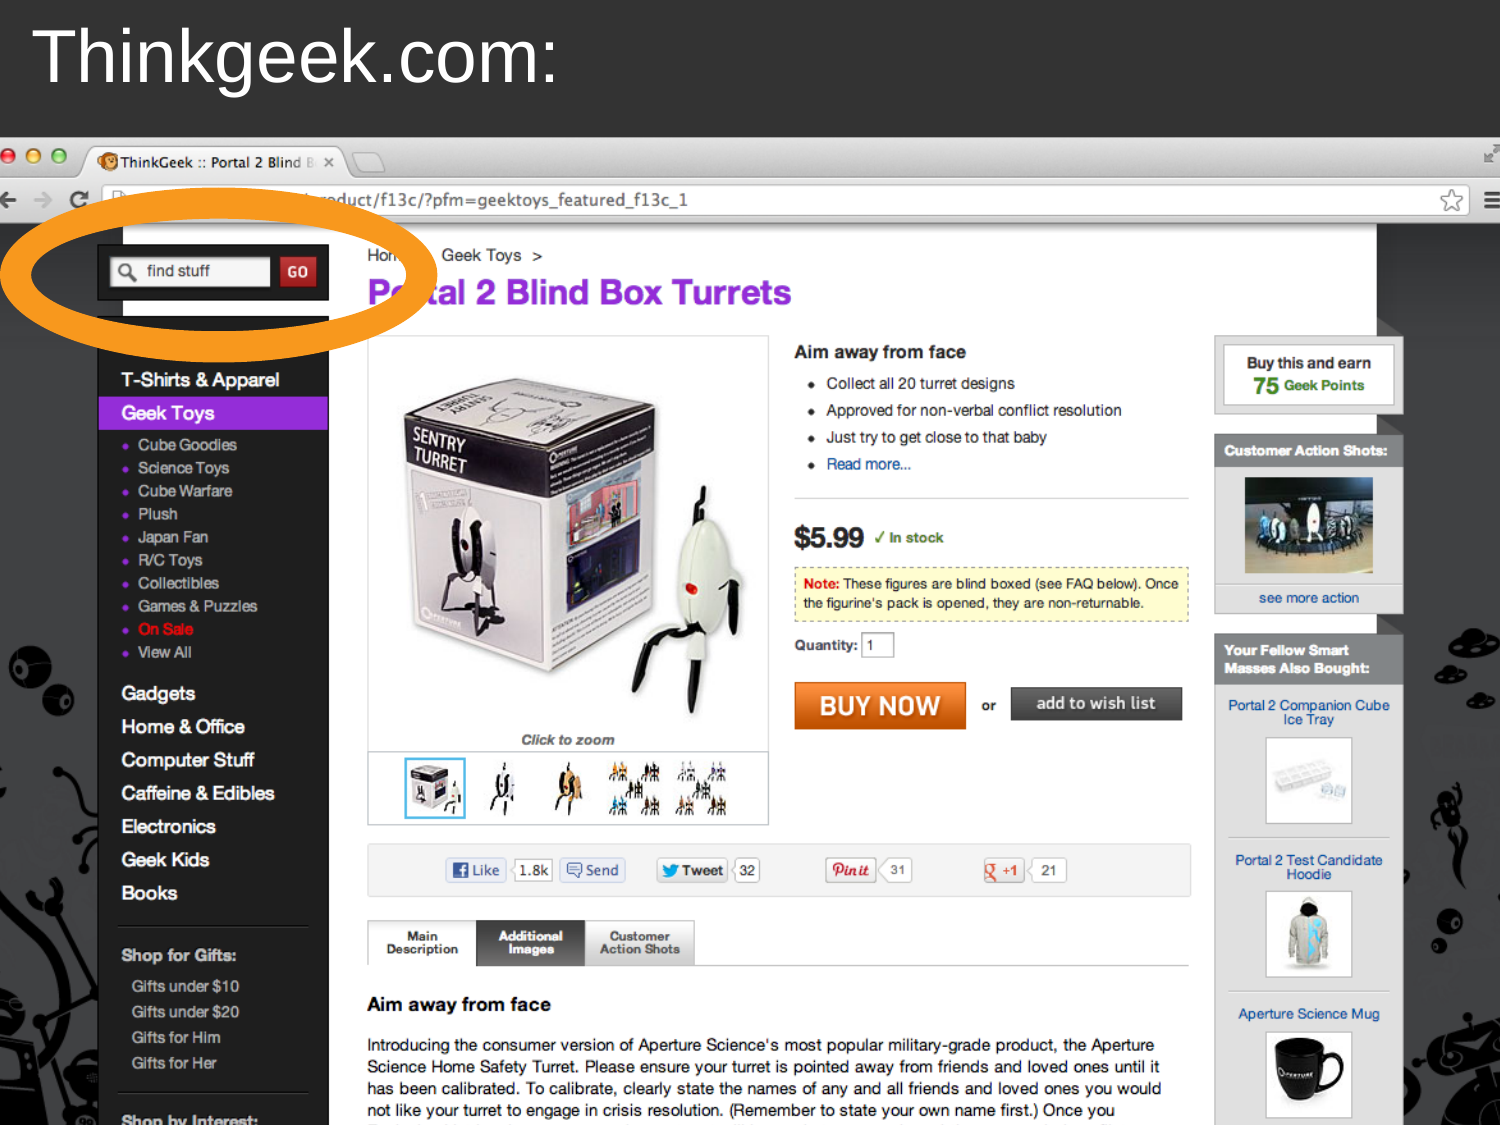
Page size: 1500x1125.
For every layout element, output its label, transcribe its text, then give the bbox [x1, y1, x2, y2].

text_box Thinkgeek.com: [0, 0, 1500, 84]
picture [0, 87, 1500, 1125]
